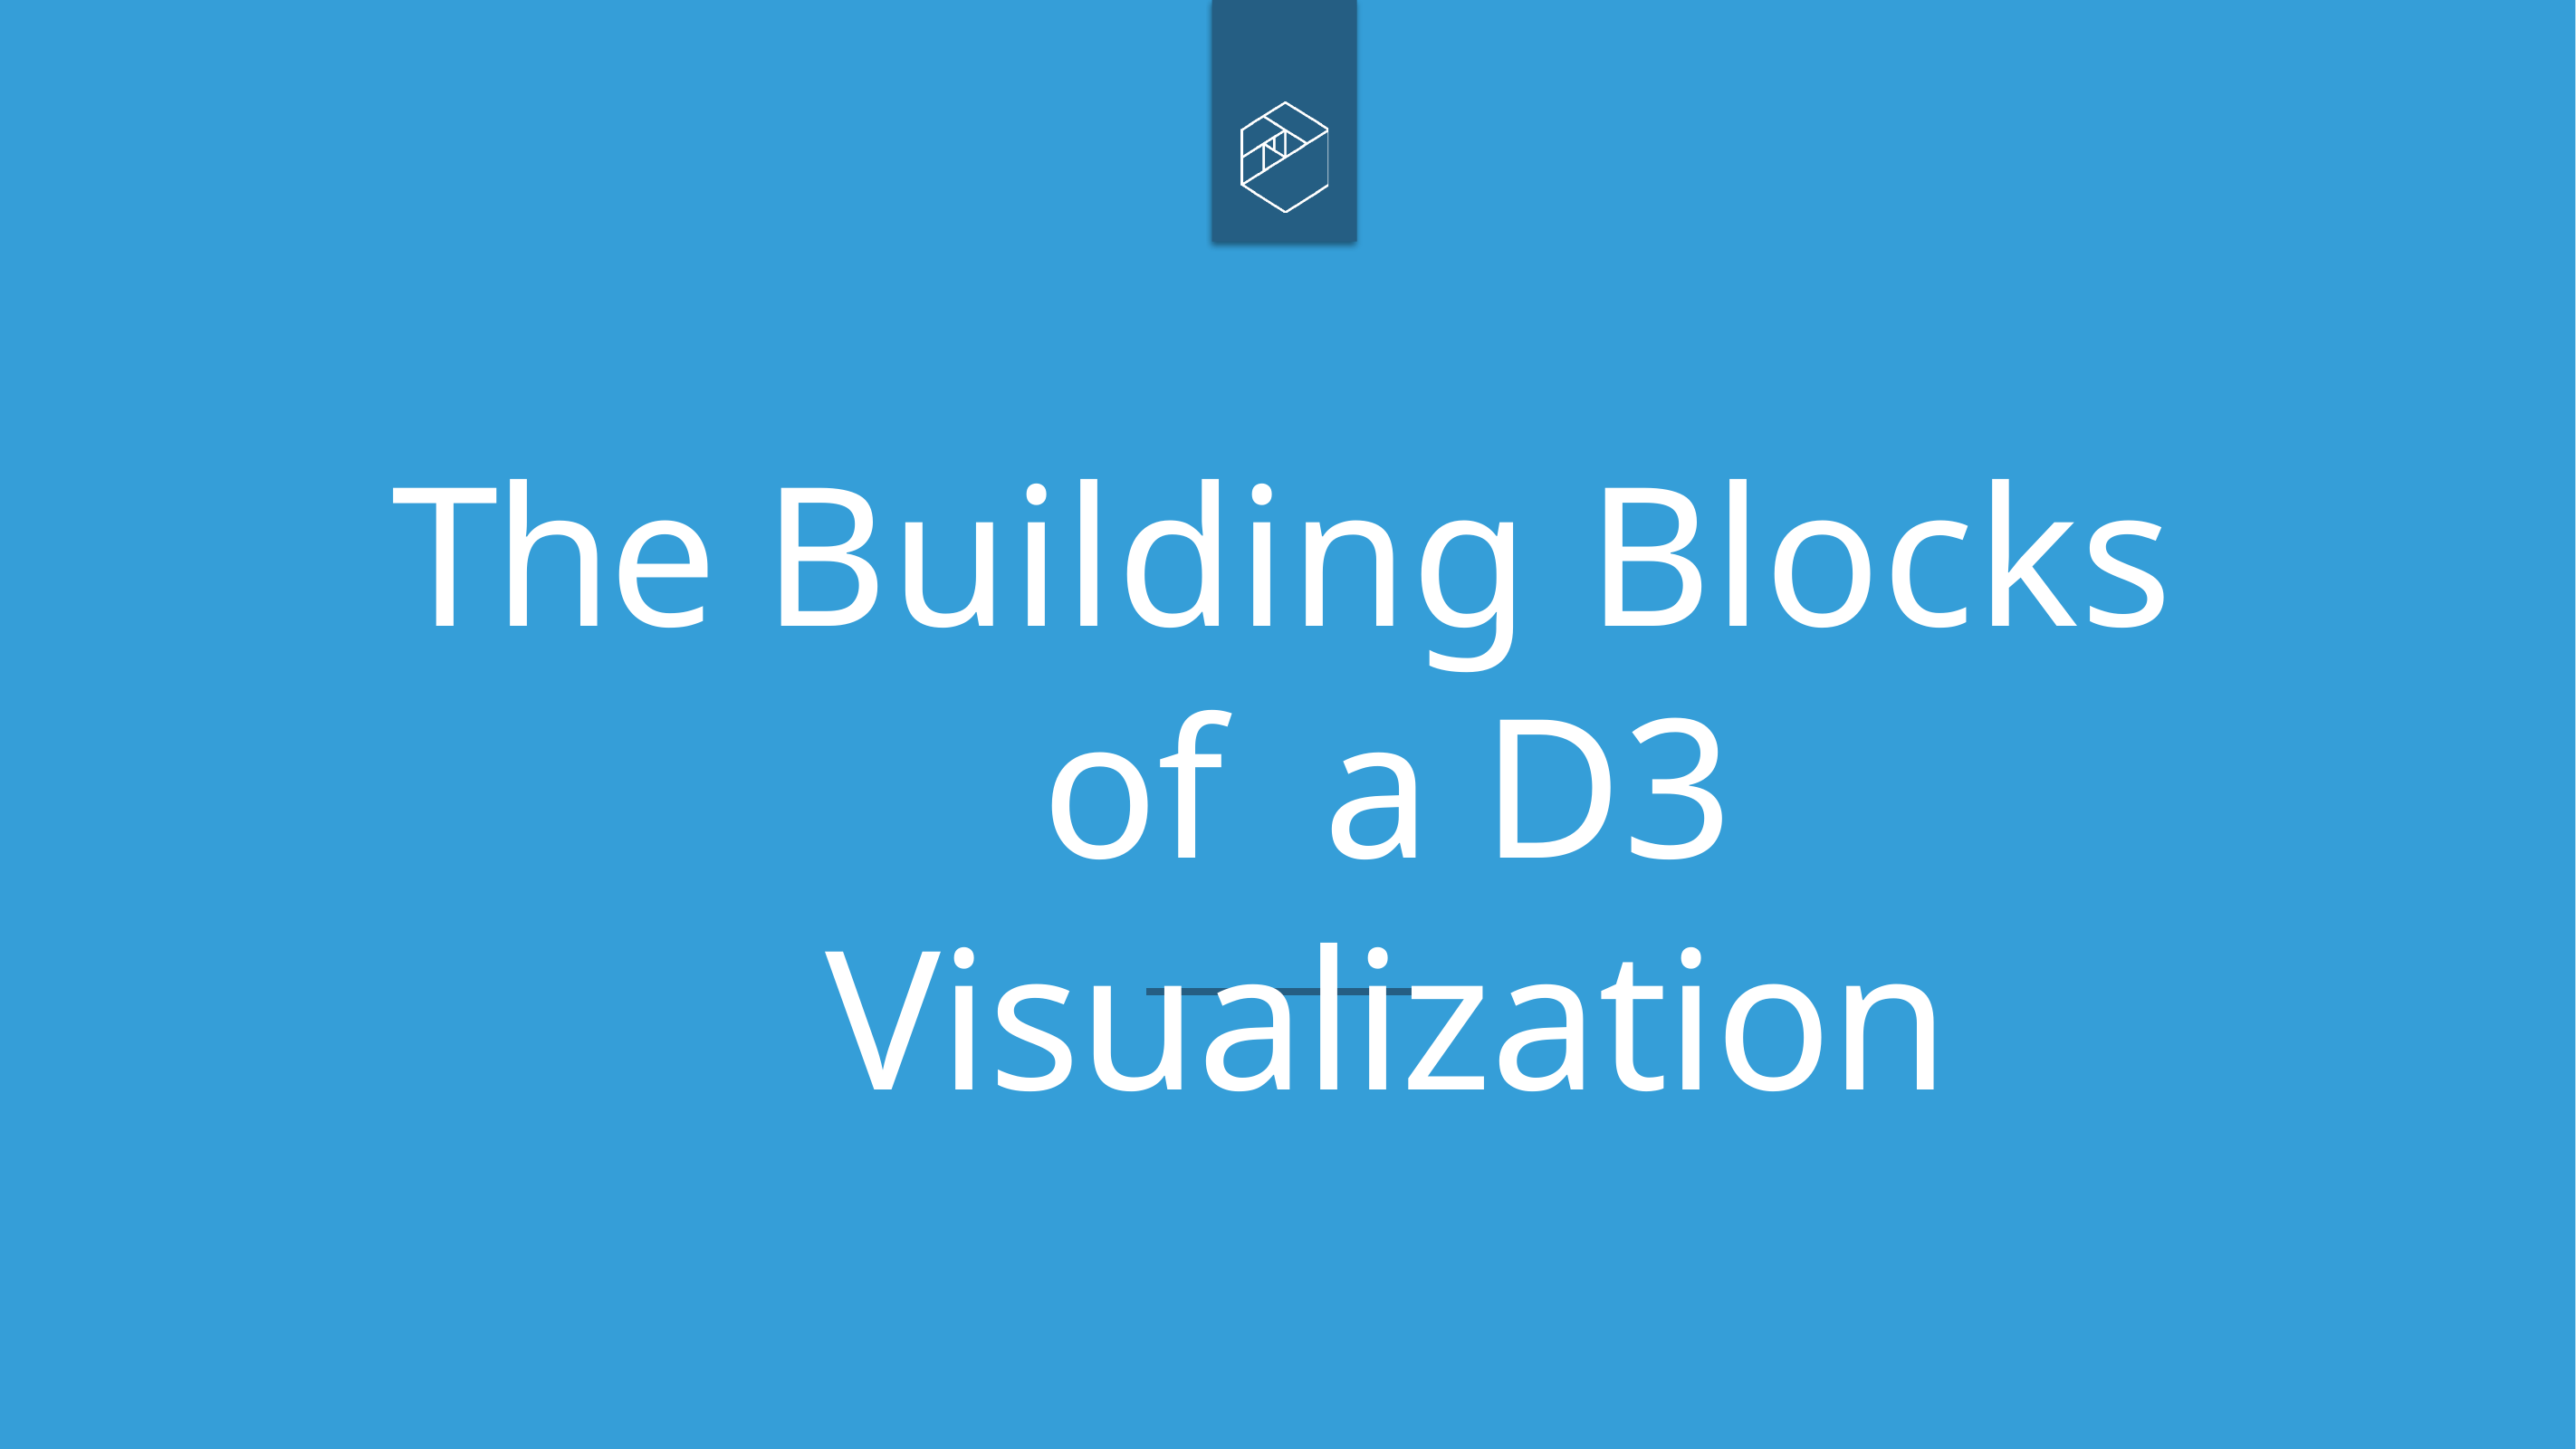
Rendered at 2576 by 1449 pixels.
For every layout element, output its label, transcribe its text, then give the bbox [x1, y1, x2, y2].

title The Building Blocks of a D3 Visualization [350, 430, 2215, 1129]
